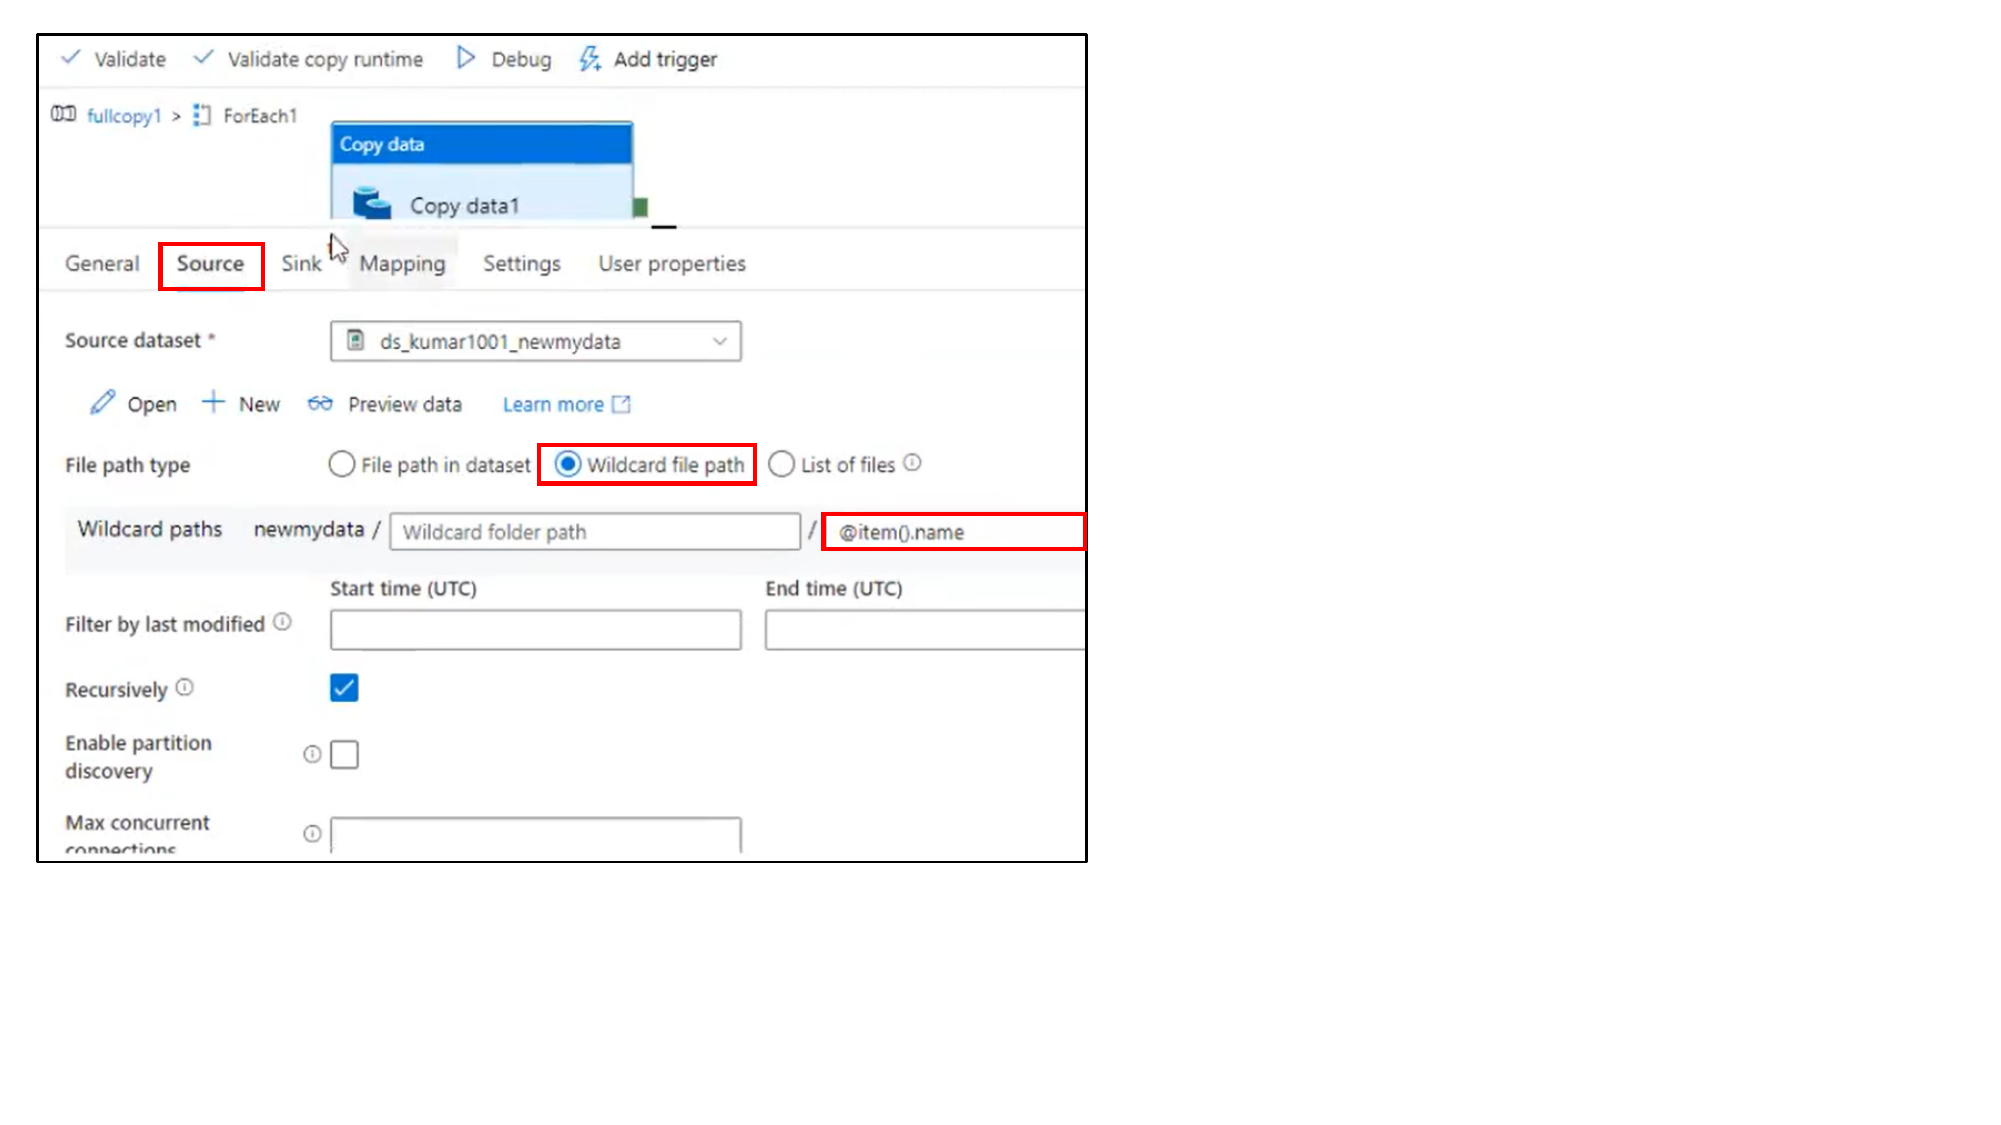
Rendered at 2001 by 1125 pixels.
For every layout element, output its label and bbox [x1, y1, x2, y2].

picture [38, 35, 1085, 861]
